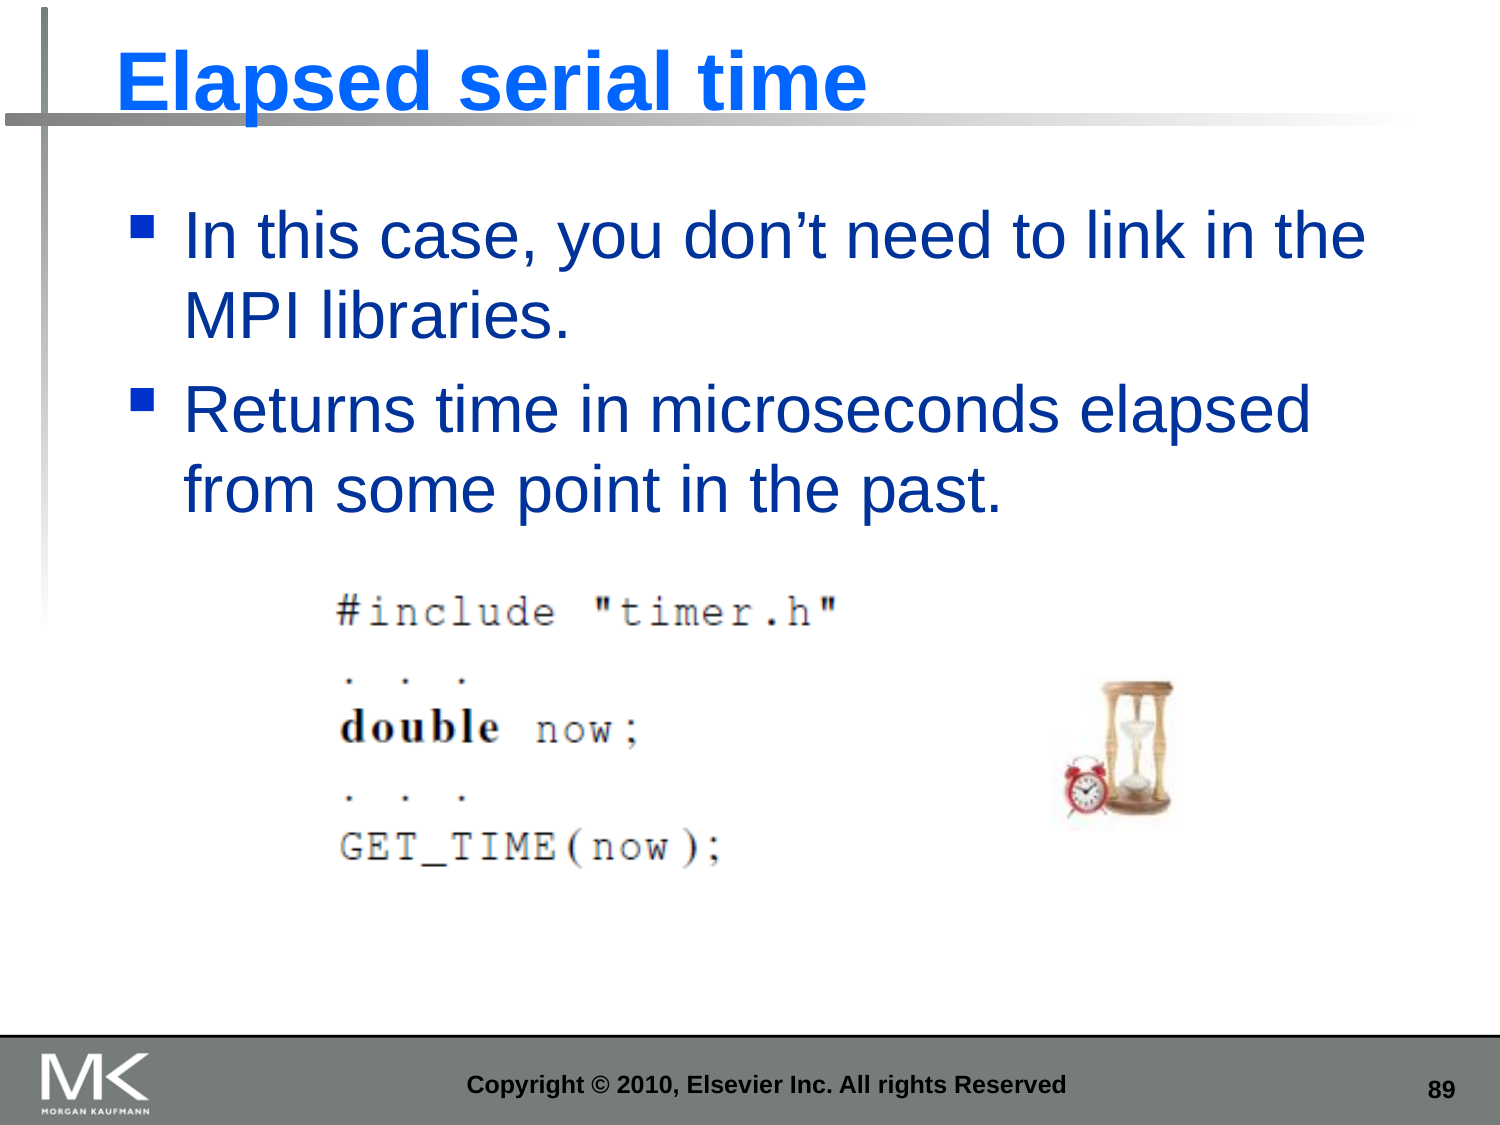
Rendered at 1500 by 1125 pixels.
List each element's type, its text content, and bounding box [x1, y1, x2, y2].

footer Copyright © 2010, Elsevier Inc. All rights Reserved [170, 1046, 1365, 1106]
list In this case, you don’t need to link in the MPI libraries. Returns time in microseconds elapsed from some point in the past. [111, 184, 1470, 539]
title Elapsed serial time [100, 18, 1460, 135]
picture [29, 1046, 160, 1123]
picture [1021, 644, 1208, 831]
picture [300, 573, 875, 885]
